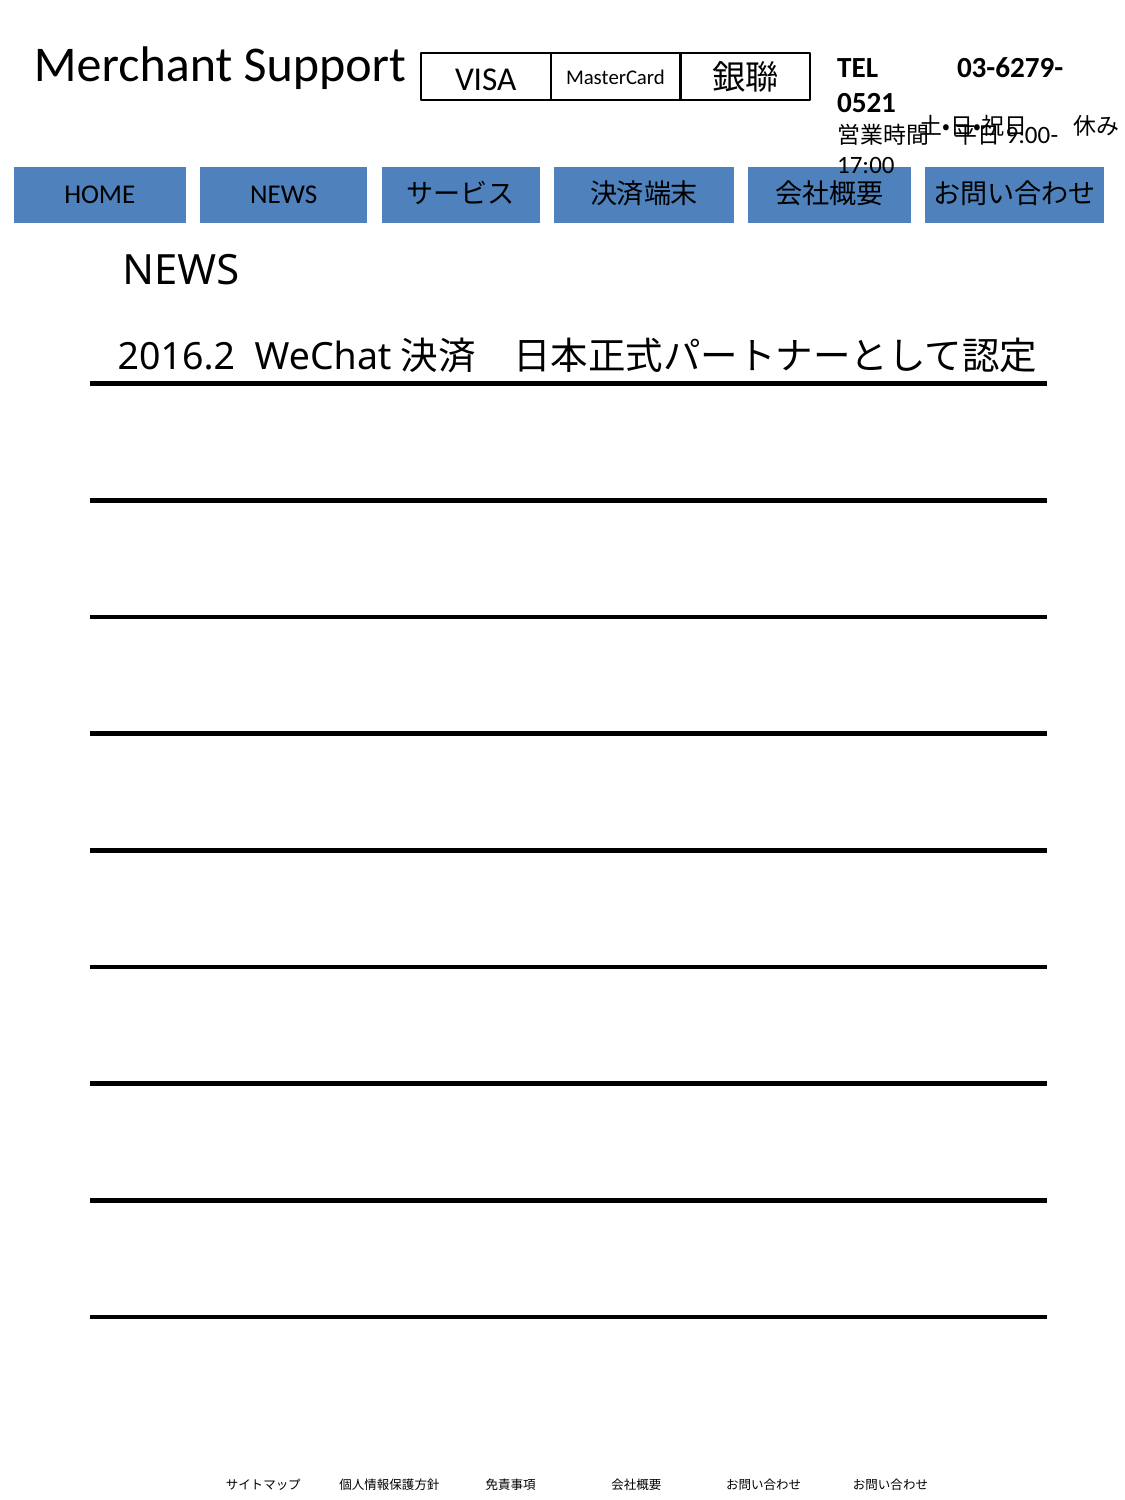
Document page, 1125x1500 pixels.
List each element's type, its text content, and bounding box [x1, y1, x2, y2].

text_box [11, 159, 1107, 231]
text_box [420, 41, 1125, 153]
text_box Merchant Support [19, 24, 480, 100]
text_box NEWS [107, 240, 255, 301]
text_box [0, 1464, 1125, 1500]
text_box 2016.2 WeChat決済 日本正式パートナーとして認定 [102, 324, 1052, 385]
